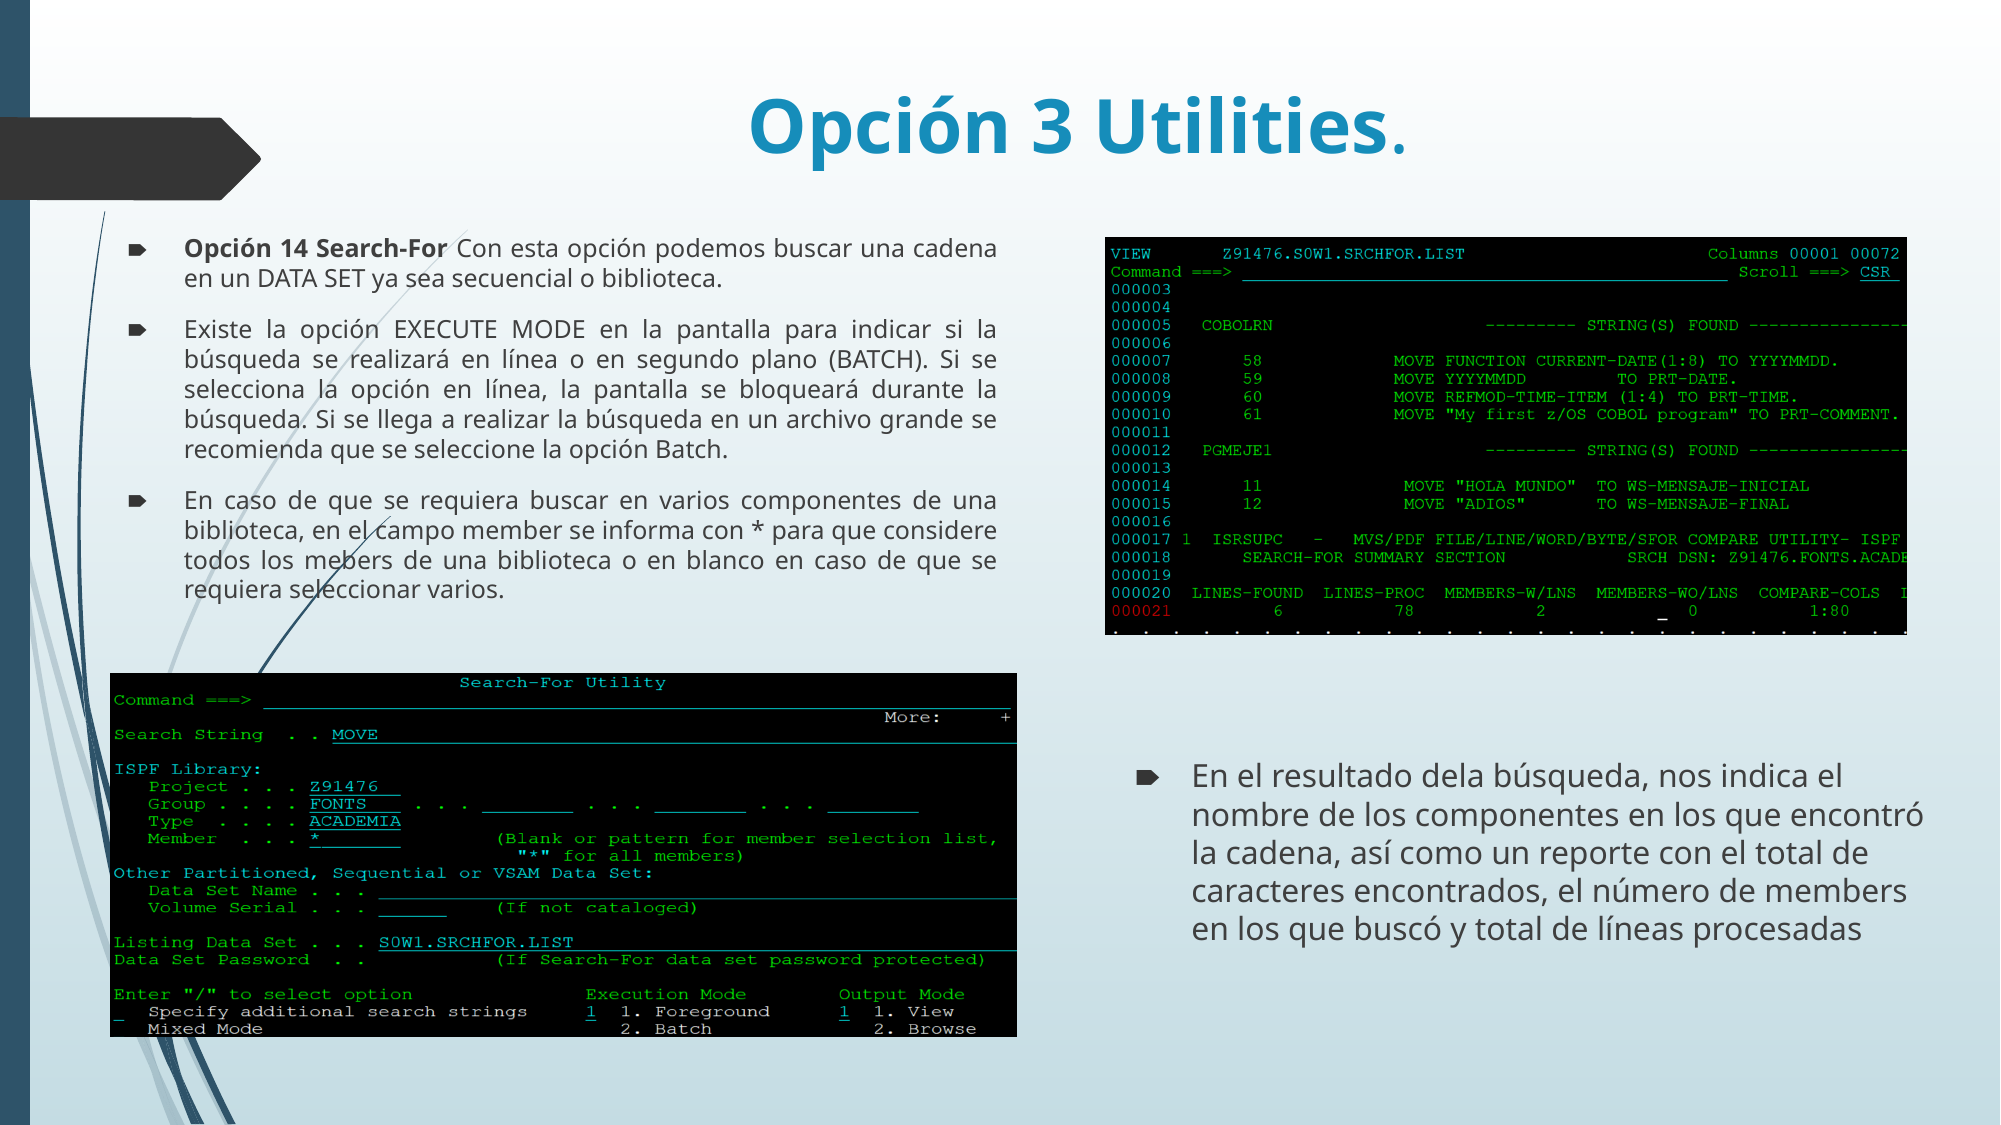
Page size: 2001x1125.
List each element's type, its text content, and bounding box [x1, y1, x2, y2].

list En el resultado dela búsqueda, nos indica el nombre de los componentes en los que encontró la cadena, así como un reporte con el total de caracteres encontrados, el número de members en los que buscó y total de líneas procesadas [1120, 748, 1942, 962]
picture [109, 673, 1017, 1037]
picture [1104, 237, 1908, 635]
list Opción 14 Search-For Con esta opción podemos buscar una cadena en un DATA SET ya sea secuencial o biblioteca. Existe la opción EXECUTE MODE en la pantalla para indicar si la búsqueda se realizará en línea o en segundo plano (BATCH). Si se selecciona la opción en línea, la pantalla se bloqueará durante la búsqueda. Si se llega a realizar la búsqueda en un archivo grande se recomienda que se seleccione la opción Batch. En caso de que se requiera buscar en varios componentes de una biblioteca, en el campo member se informa con * para que considere todos los mebers de una biblioteca o en blanco en caso de que se requiera seleccionar varios. [112, 225, 1014, 623]
title Opción 3 Utilities. [347, 70, 1810, 198]
